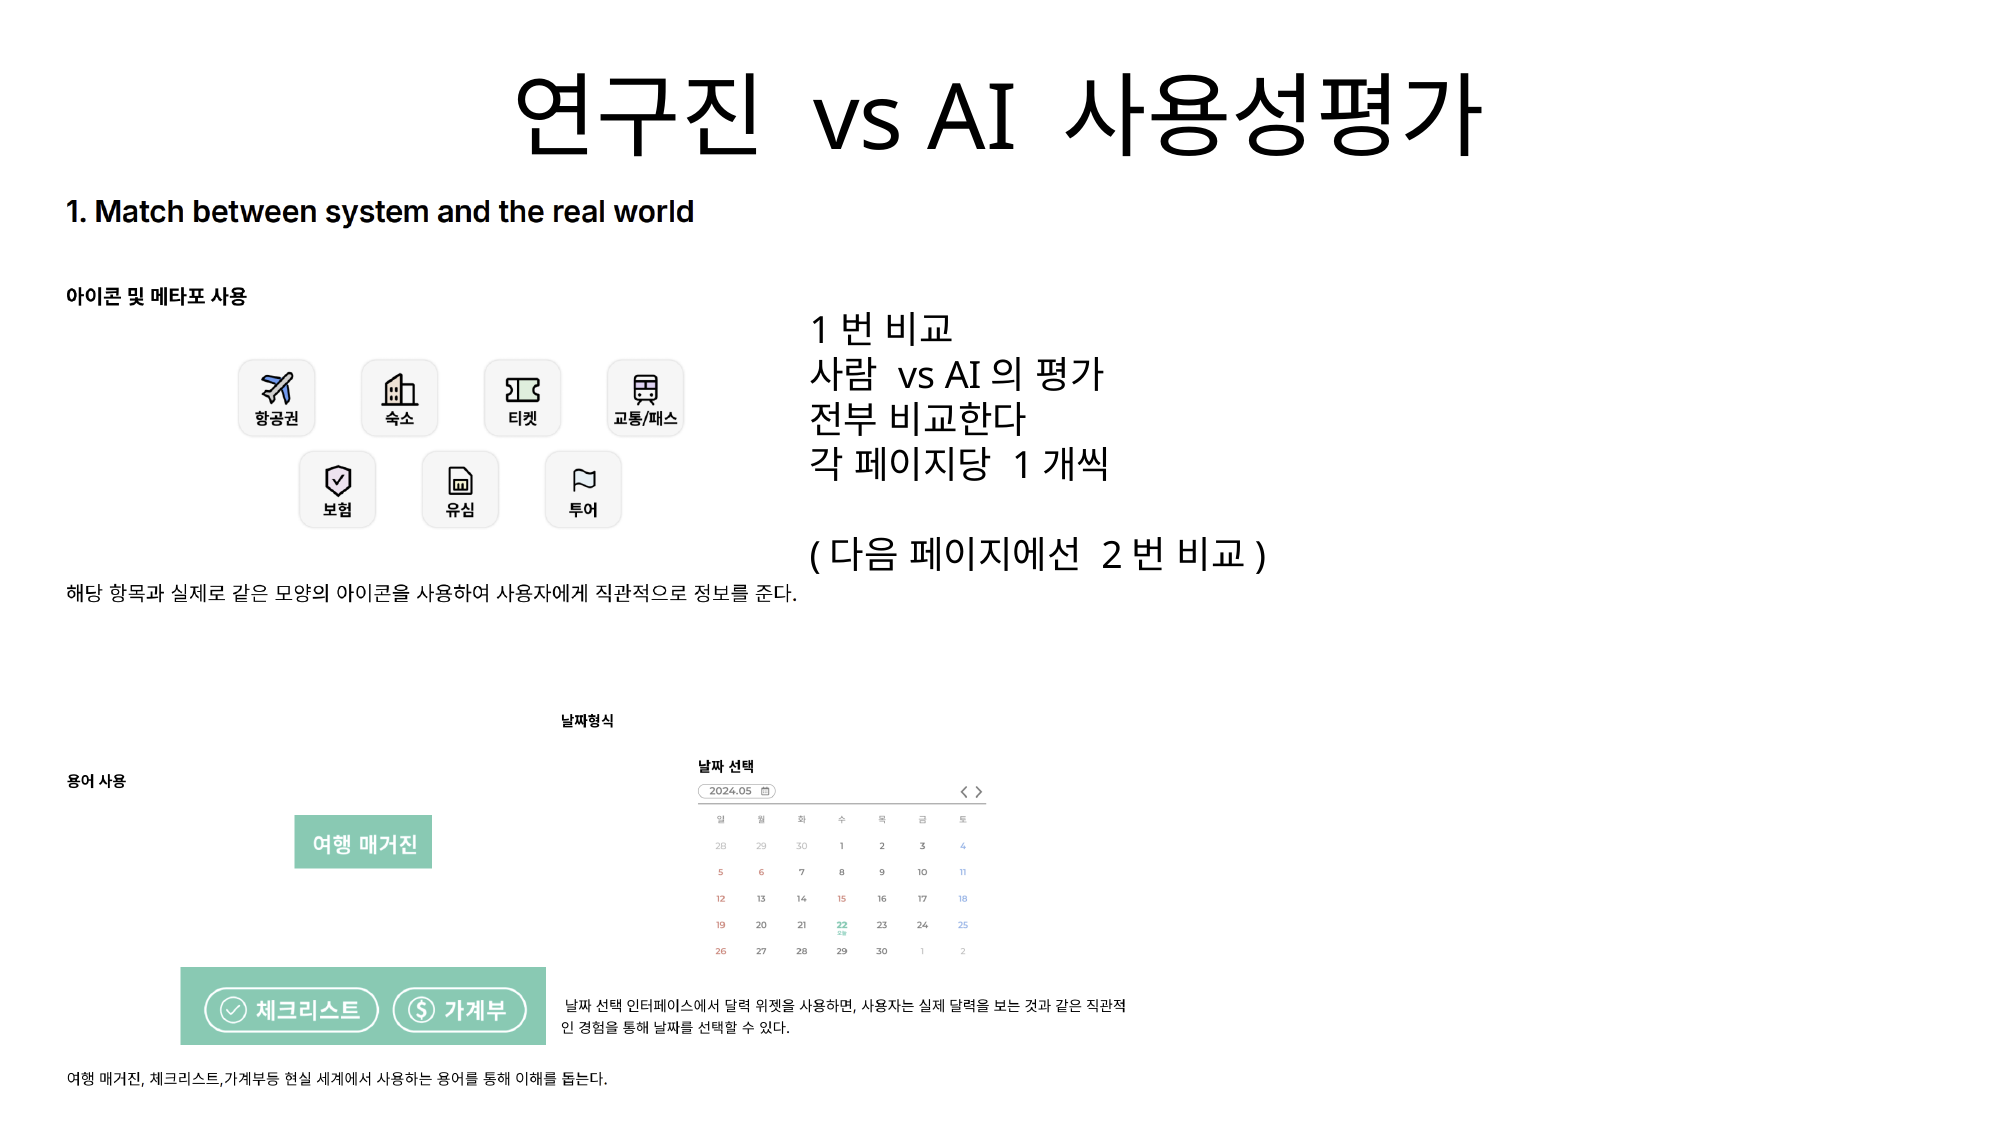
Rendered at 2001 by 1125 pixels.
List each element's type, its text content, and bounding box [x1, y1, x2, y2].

picture [57, 700, 1139, 1097]
title 연구진 vs AI 사용성평가 [497, 11, 1603, 229]
picture [26, 169, 855, 636]
text_box 1번 비교 사람 vs AI의 평가 전부 비교한다 각 페이지당 1개씩 (다음 페이지에선 2번 비교) [855, 298, 1795, 628]
